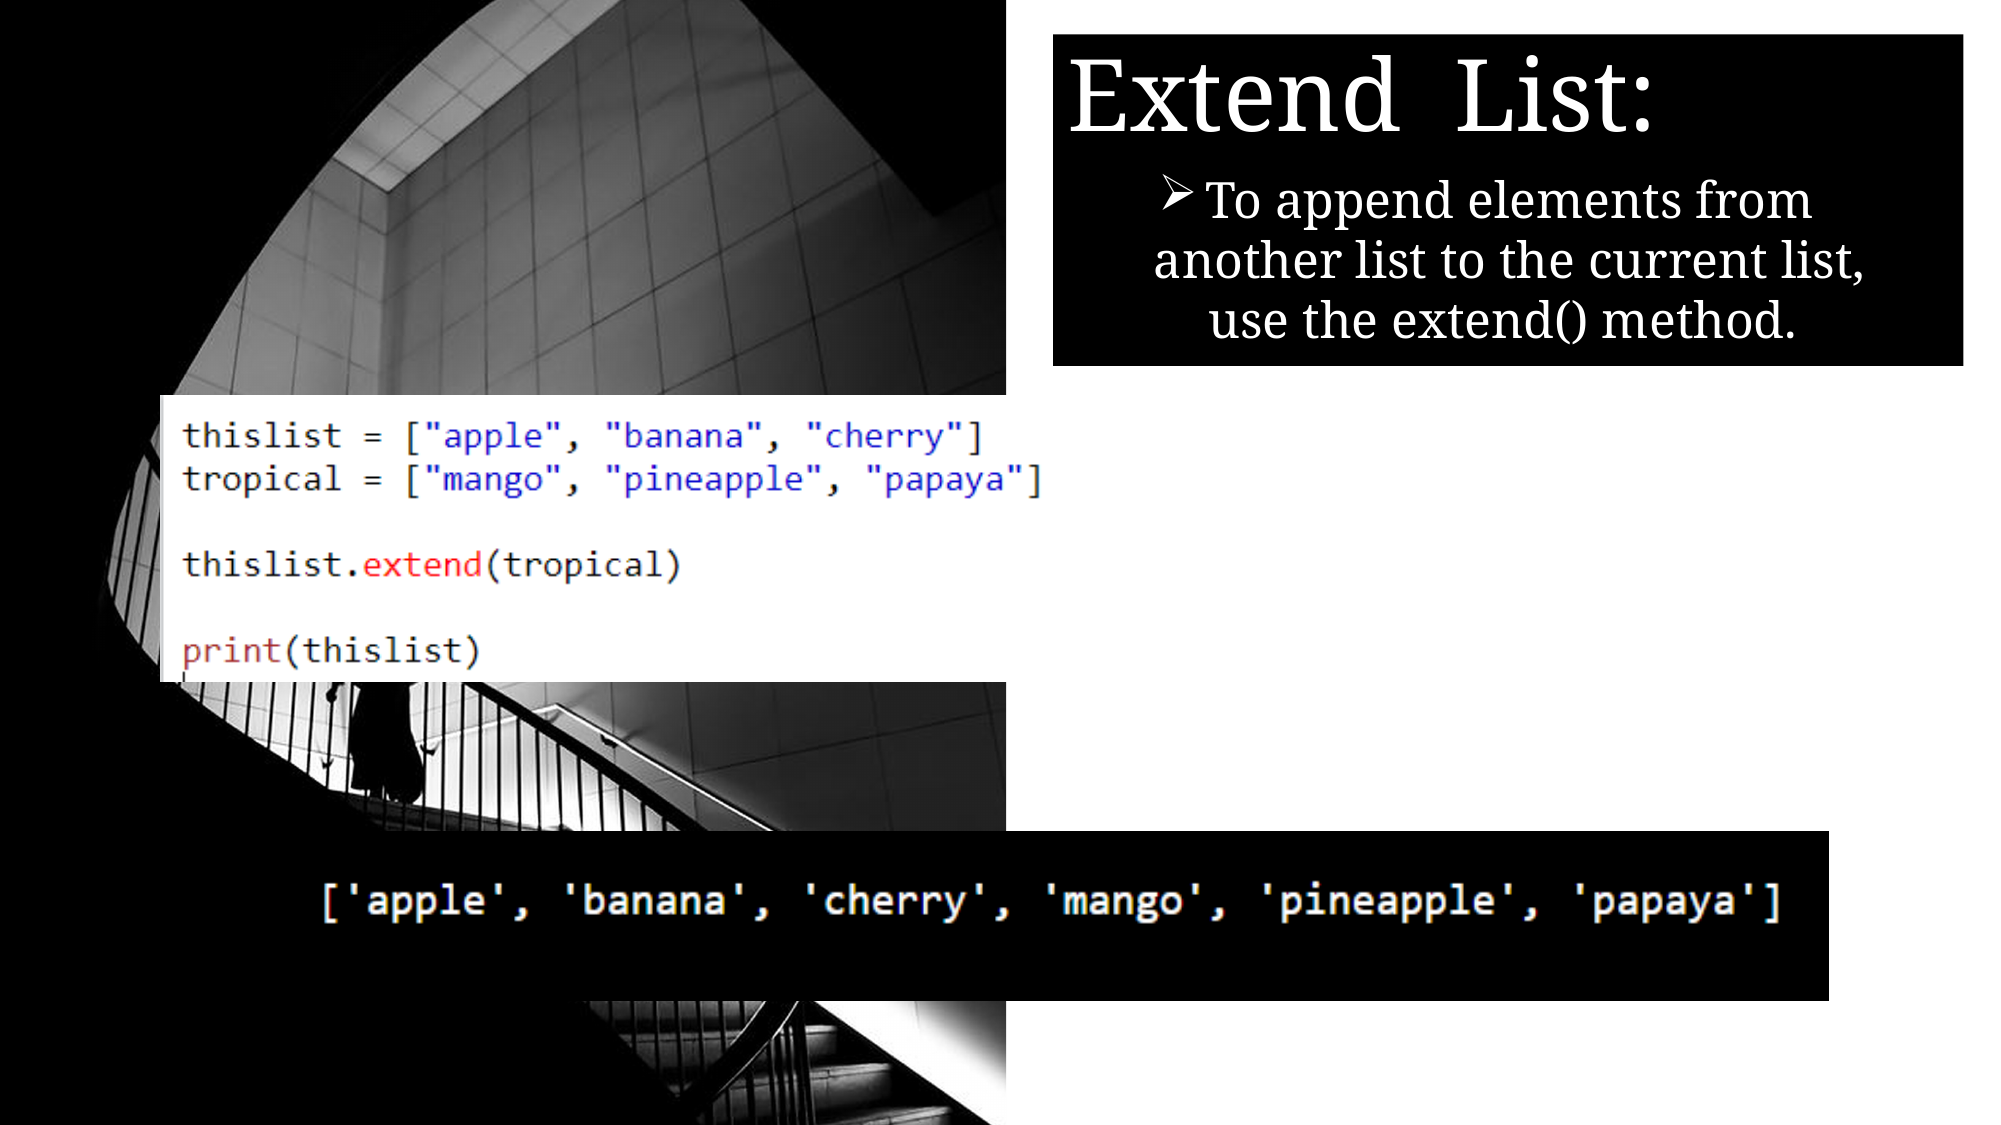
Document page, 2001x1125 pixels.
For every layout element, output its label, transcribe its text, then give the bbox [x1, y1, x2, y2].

text_box To append elements from another list to the current list, use the extend() method. [1053, 160, 1920, 356]
text_box [1052, 33, 1964, 367]
text_box Extend List: [1053, 24, 1808, 160]
picture [0, 0, 1829, 1125]
